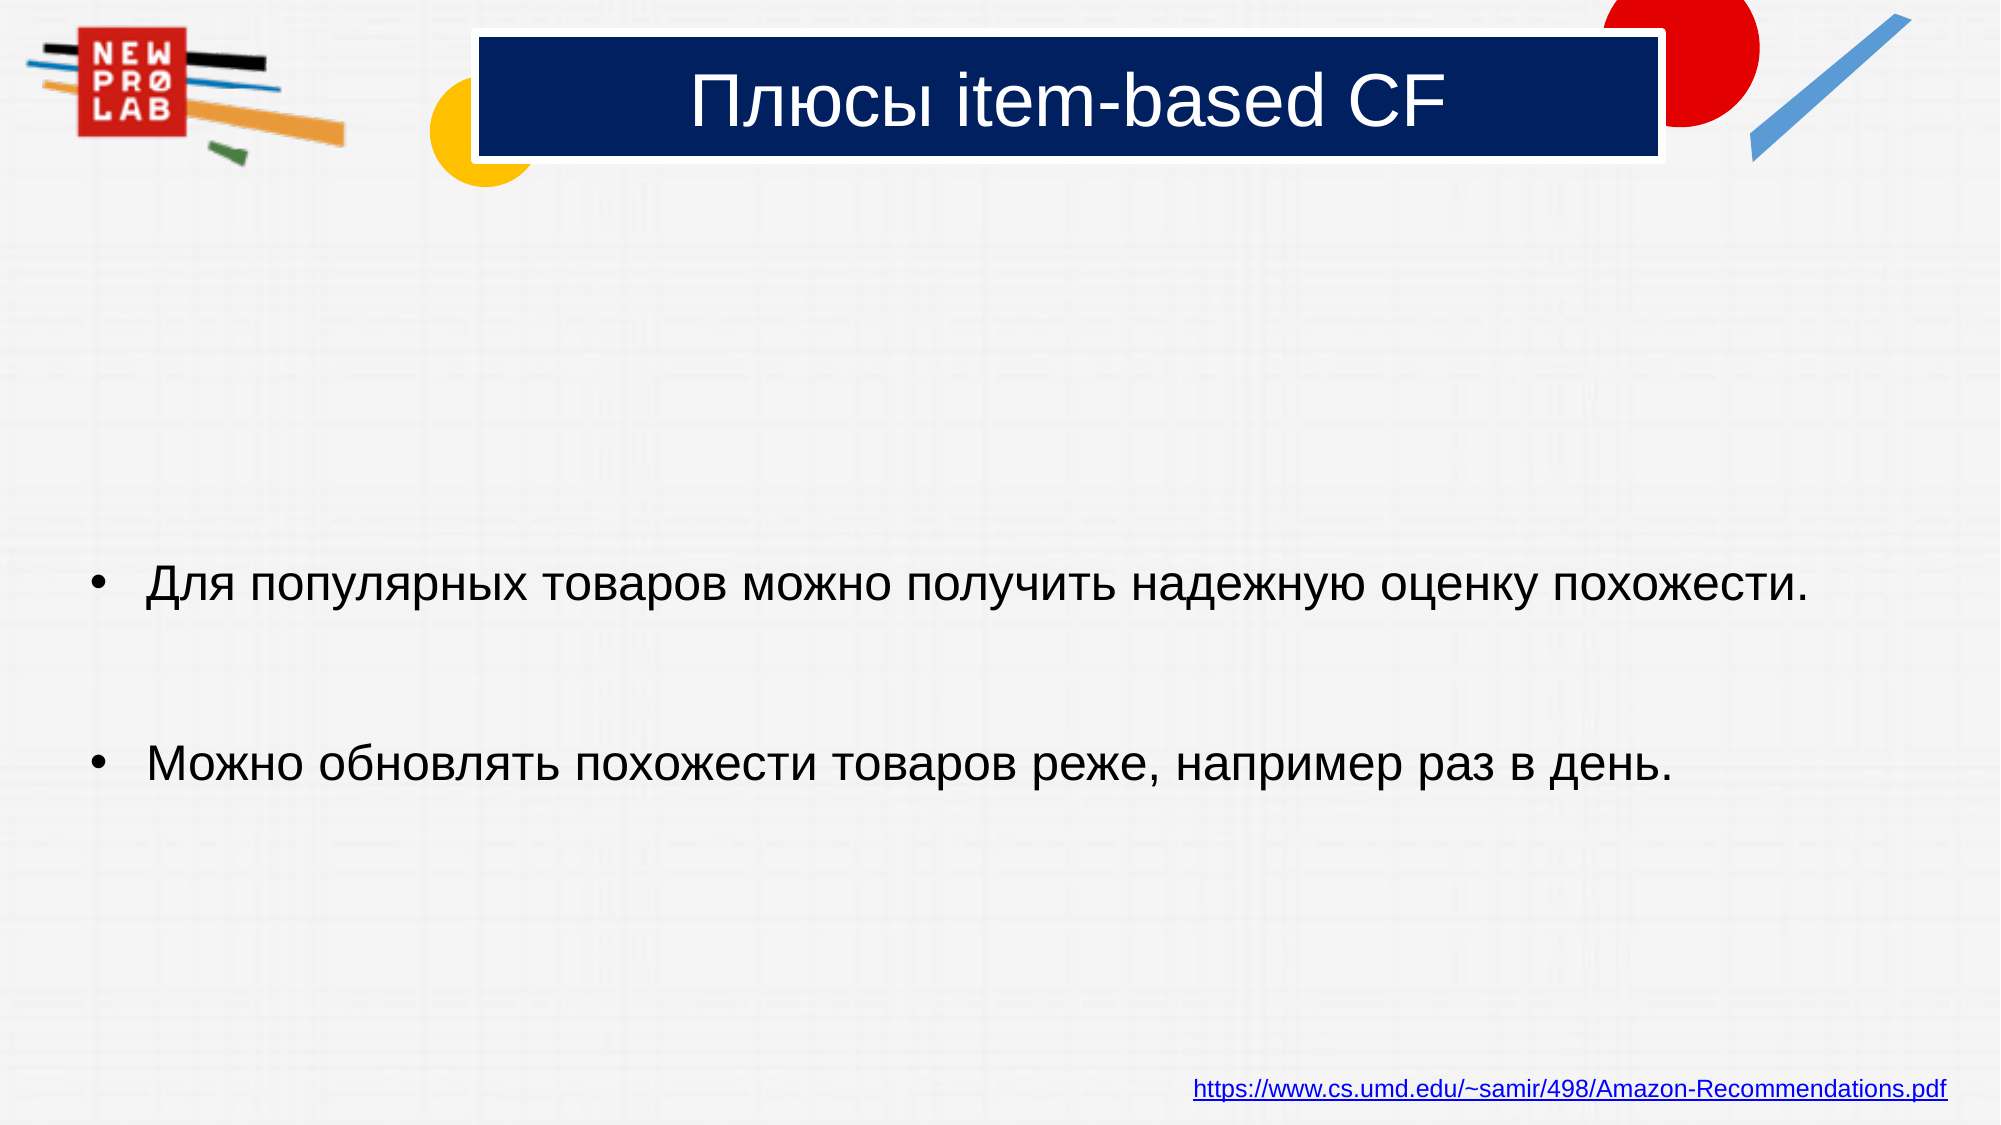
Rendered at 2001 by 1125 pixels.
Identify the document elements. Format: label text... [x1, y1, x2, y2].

title Плюсы item-based CF [486, 50, 1652, 142]
picture [0, 0, 2000, 1125]
text_box https://www.cs.umd.edu/~samir/498/Amazon-Recommendations.pdf [1178, 1065, 2000, 1111]
list Для популярных товаров можно получить надежную оценку похожести. Можно обновлять похожести товаров реже, например раз в день. [75, 211, 1913, 1100]
